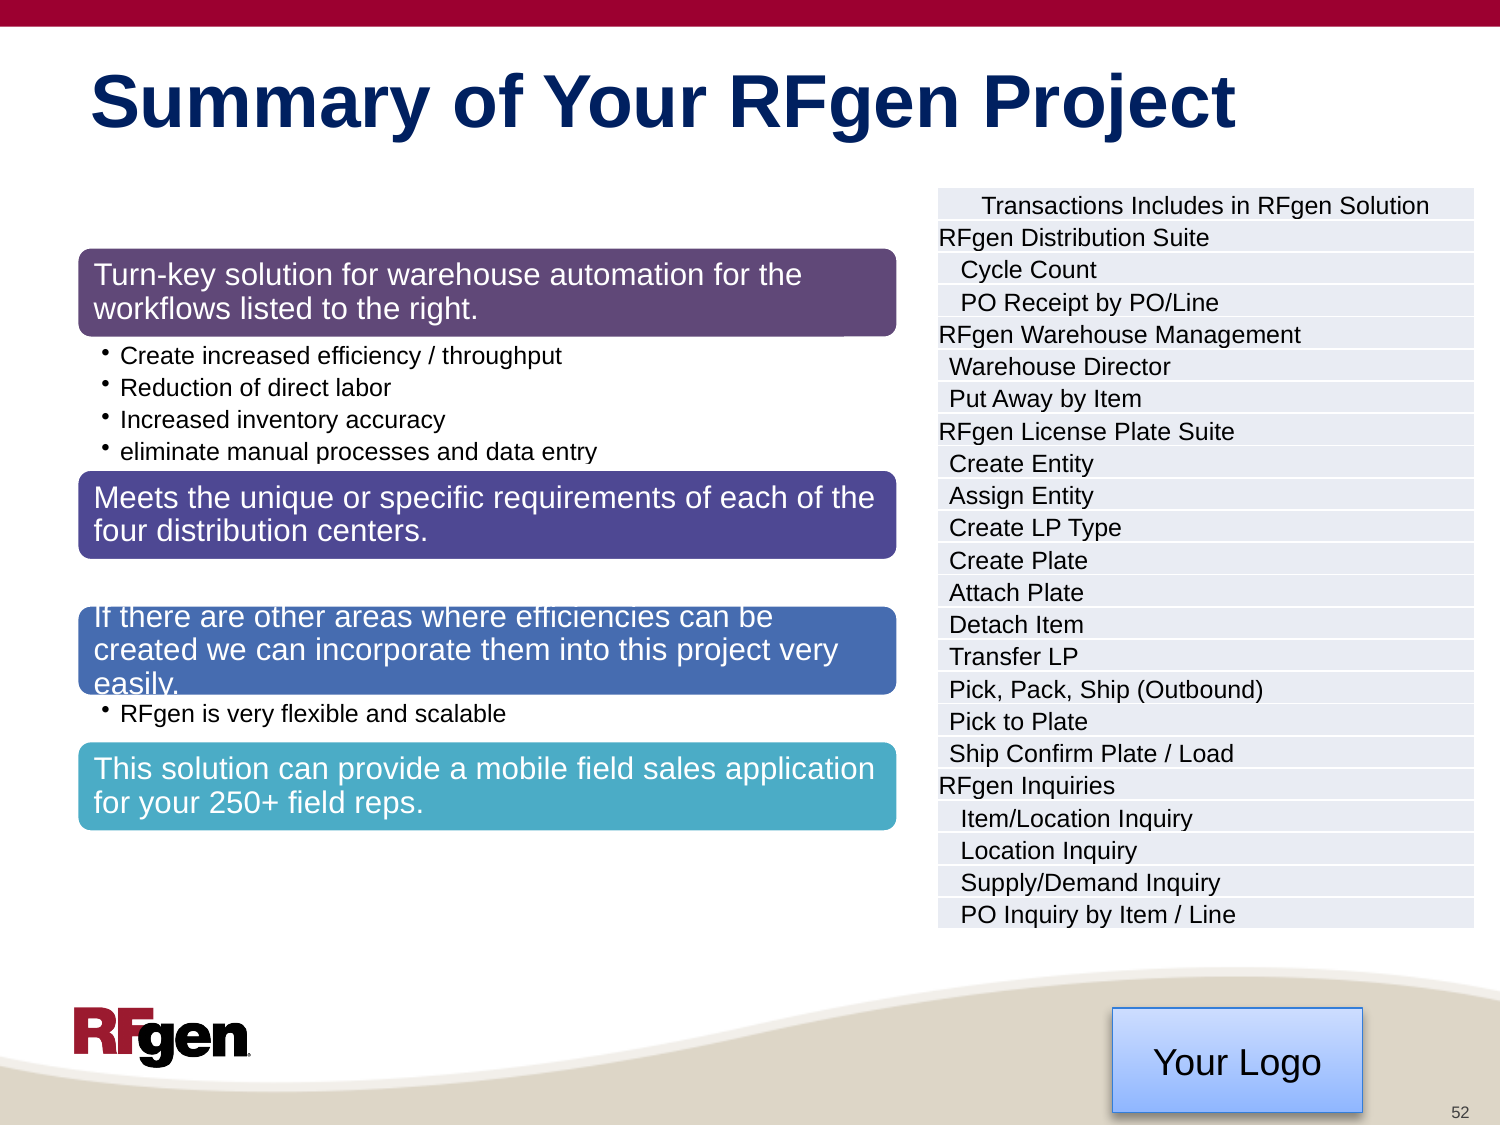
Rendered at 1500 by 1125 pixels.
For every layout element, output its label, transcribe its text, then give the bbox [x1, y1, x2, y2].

table_cell RFgen Warehouse Management [938, 317, 1474, 348]
picture [0, 958, 1500, 1125]
table_cell Create Entity [938, 446, 1474, 477]
table_cell PO Inquiry by Item / Line [938, 898, 1474, 928]
table_cell Ship Confirm Plate / Load [938, 737, 1474, 767]
slide_number 52 [1429, 1081, 1492, 1125]
table_cell Transfer LP [938, 640, 1474, 670]
title Summary of Your RFgen Project [75, 45, 1425, 233]
table_cell Put Away by Item [938, 382, 1474, 412]
table_cell Create LP Type [938, 511, 1474, 541]
table_cell Pick, Pack, Ship (Outbound) [938, 672, 1474, 703]
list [74, 159, 901, 961]
table_cell Create Plate [938, 543, 1474, 574]
table_cell Pick to Plate [938, 704, 1474, 735]
table_cell PO Receipt by PO/Line [938, 285, 1474, 316]
table_cell RFgen Inquiries [938, 769, 1474, 799]
table_cell RFgen Distribution Suite [938, 221, 1474, 251]
table_cell Assign Entity [938, 479, 1474, 509]
table_cell RFgen License Plate Suite [938, 414, 1474, 445]
table_cell Detach Item [938, 608, 1474, 638]
table_header Transactions Includes in RFgen Solution [938, 188, 1474, 219]
table_cell Cycle Count [938, 253, 1474, 283]
table_cell Location Inquiry [938, 833, 1474, 864]
table_cell Item/Location Inquiry [938, 801, 1474, 831]
table_cell Warehouse Director [938, 350, 1474, 380]
table_cell Supply/Demand Inquiry [938, 866, 1474, 896]
table_cell Attach Plate [938, 575, 1474, 606]
